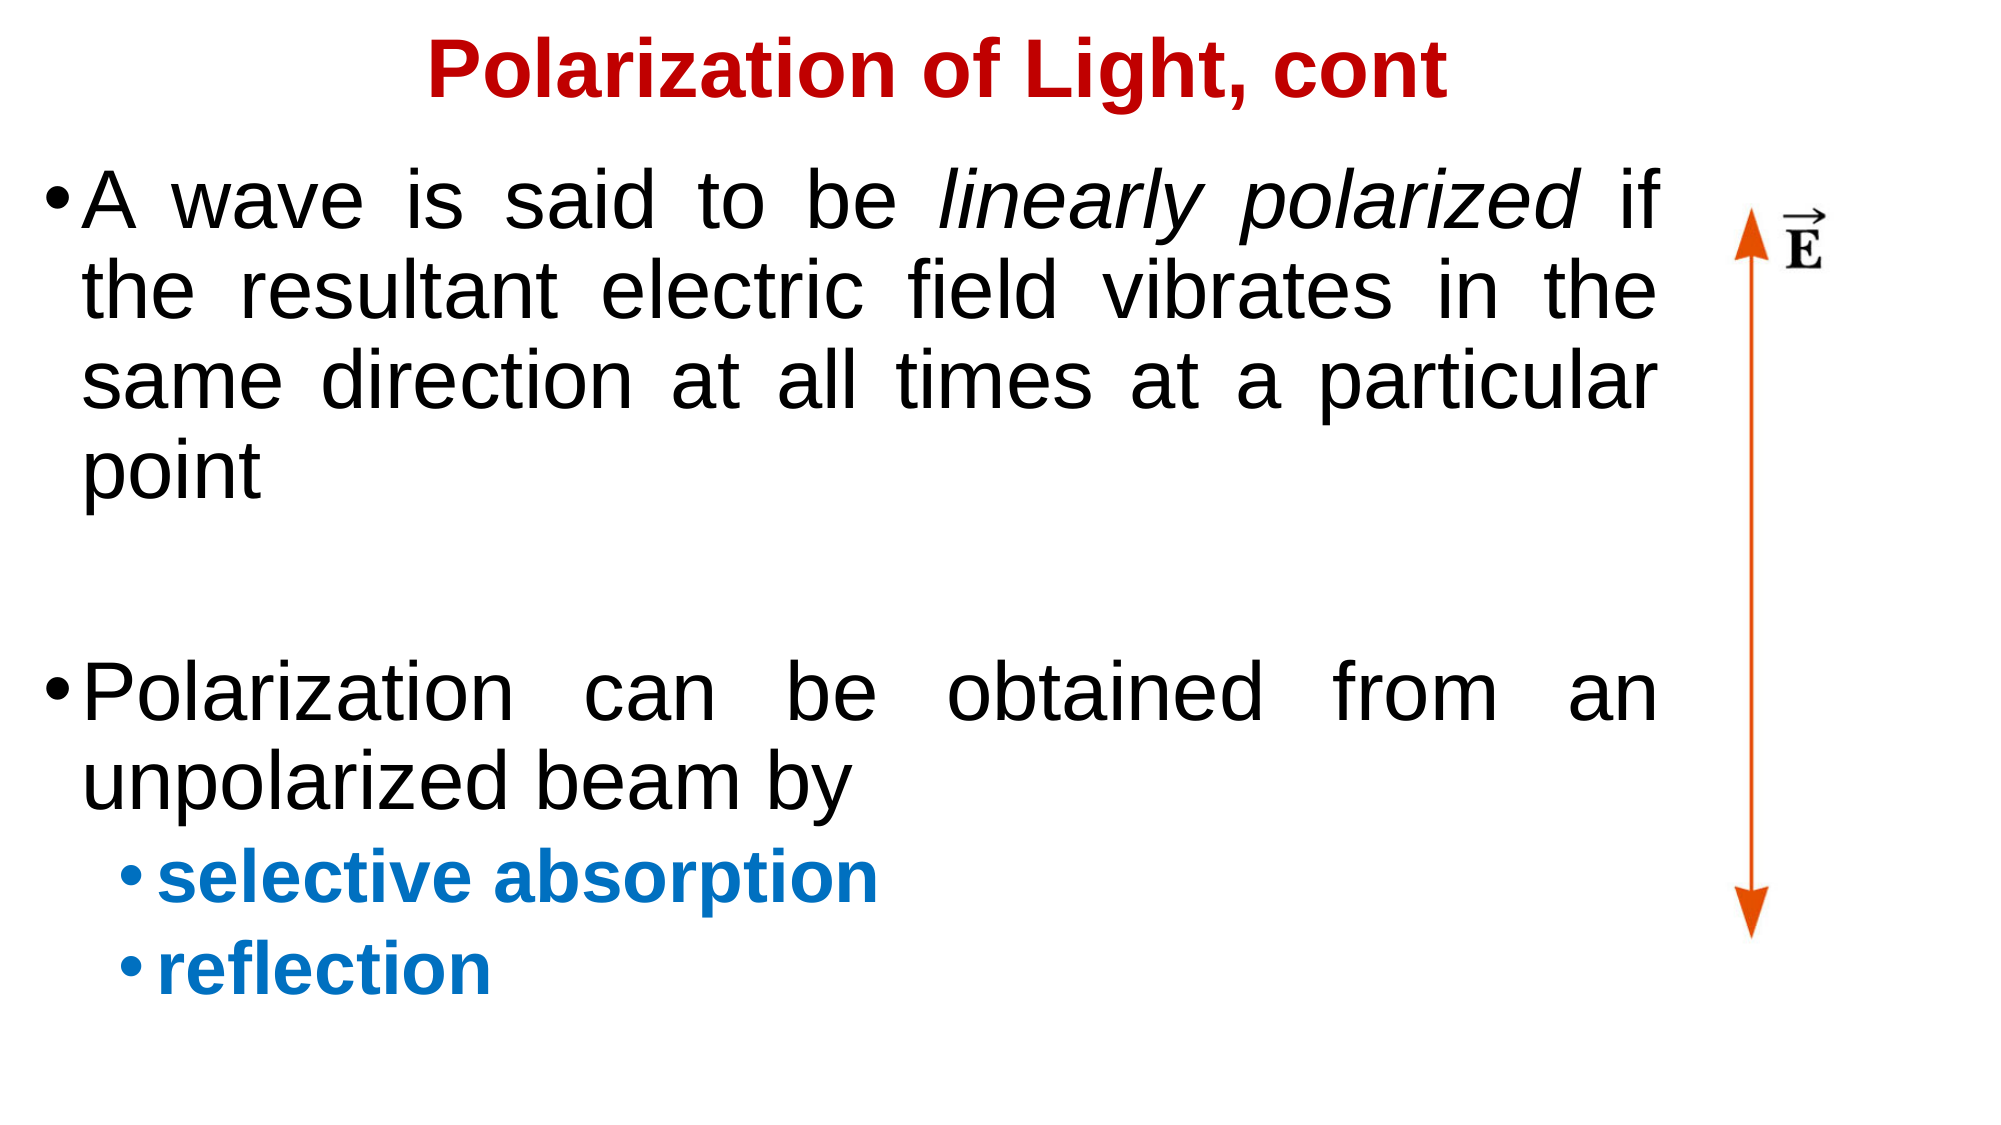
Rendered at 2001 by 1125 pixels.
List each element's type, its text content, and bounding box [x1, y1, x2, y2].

picture [1690, 186, 1854, 1012]
text_box A wave is said to be linearly polarized if the resultant electric field vibrates in the same direction at all times at a particular point Polarization can be obtained from an unpolarized beam by selective absorption reflection [28, 149, 1676, 1050]
title Polarization of Light, cont [411, 13, 1690, 128]
